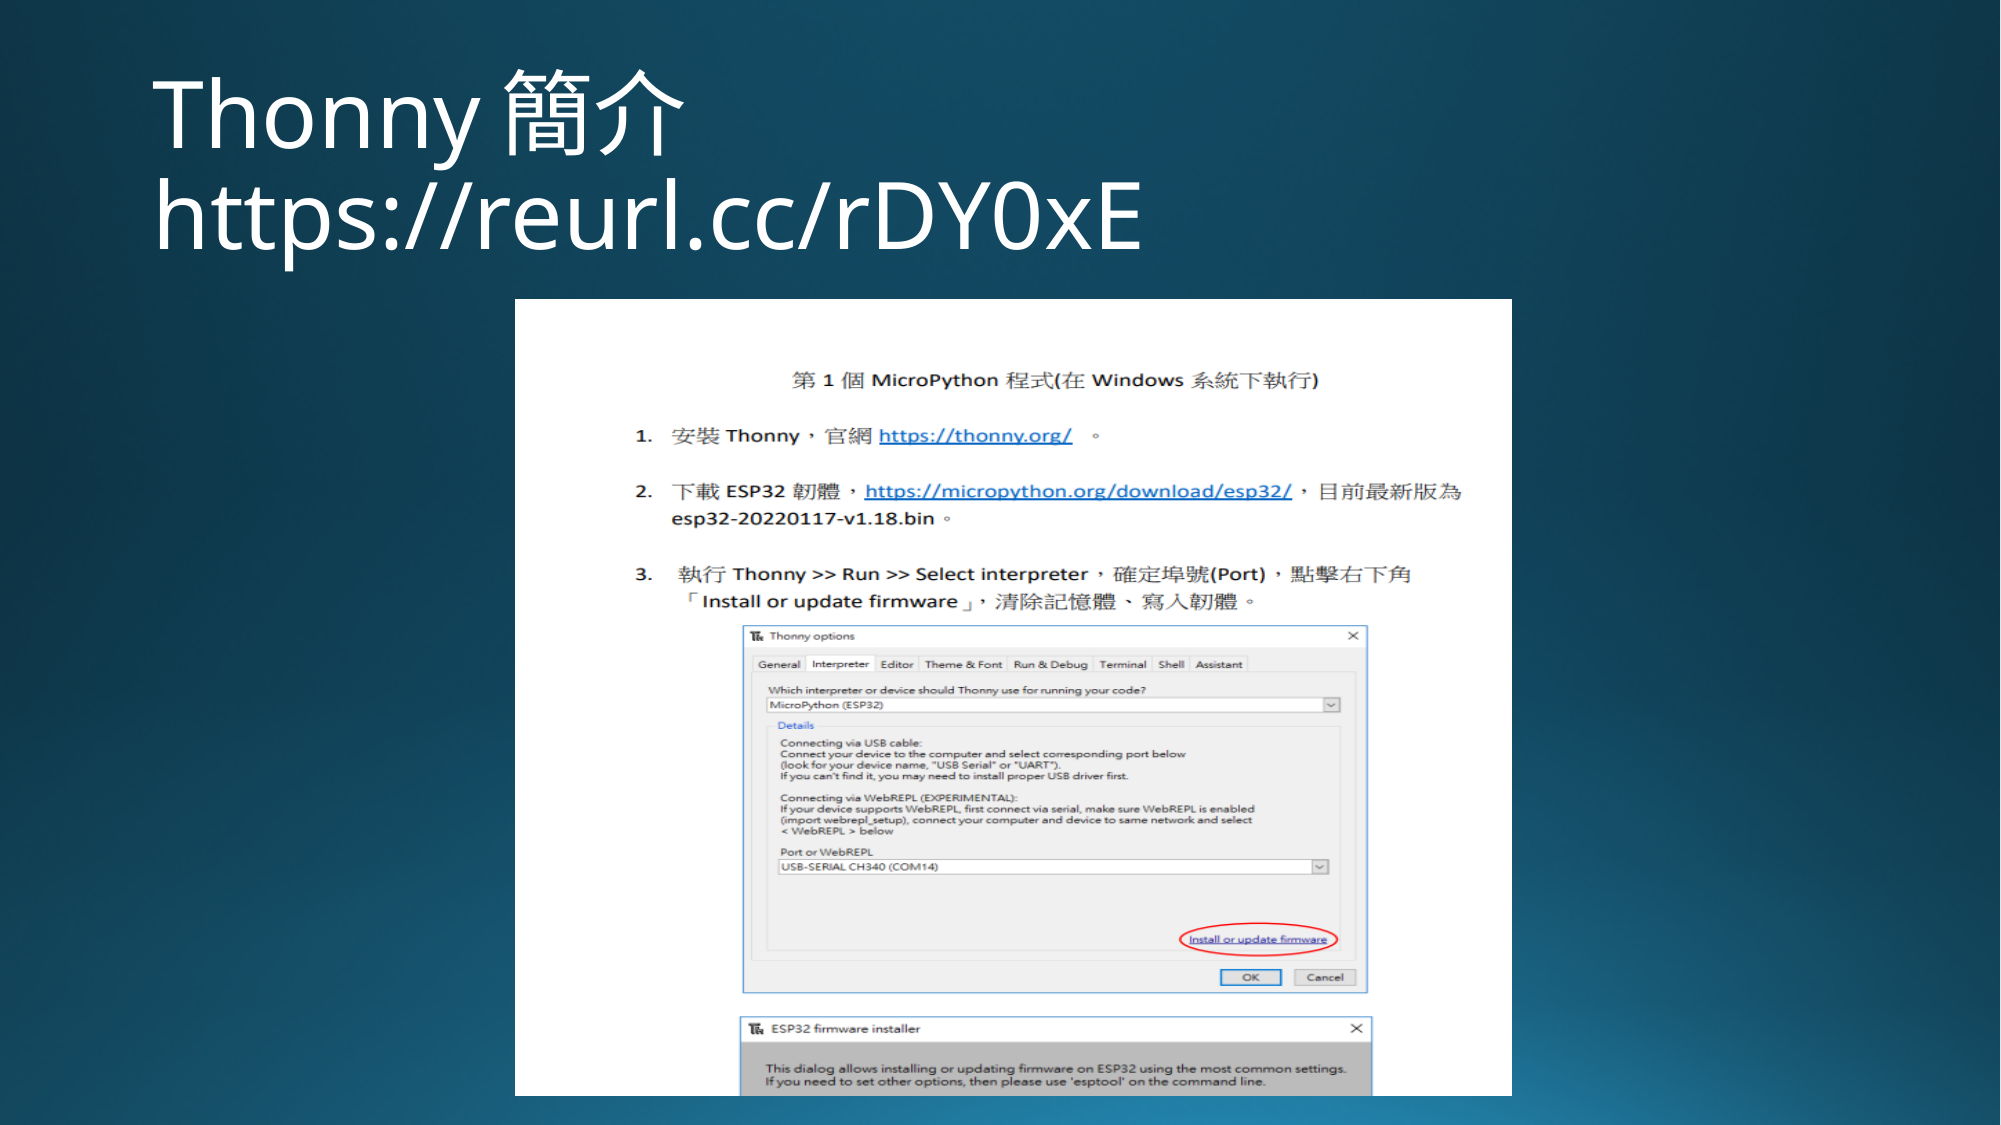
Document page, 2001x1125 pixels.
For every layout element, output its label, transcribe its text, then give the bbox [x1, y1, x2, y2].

picture [0, 0, 2001, 1125]
title Thonny簡介 https://reurl.cc/rDY0xE [137, 59, 1863, 278]
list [515, 299, 1512, 1096]
